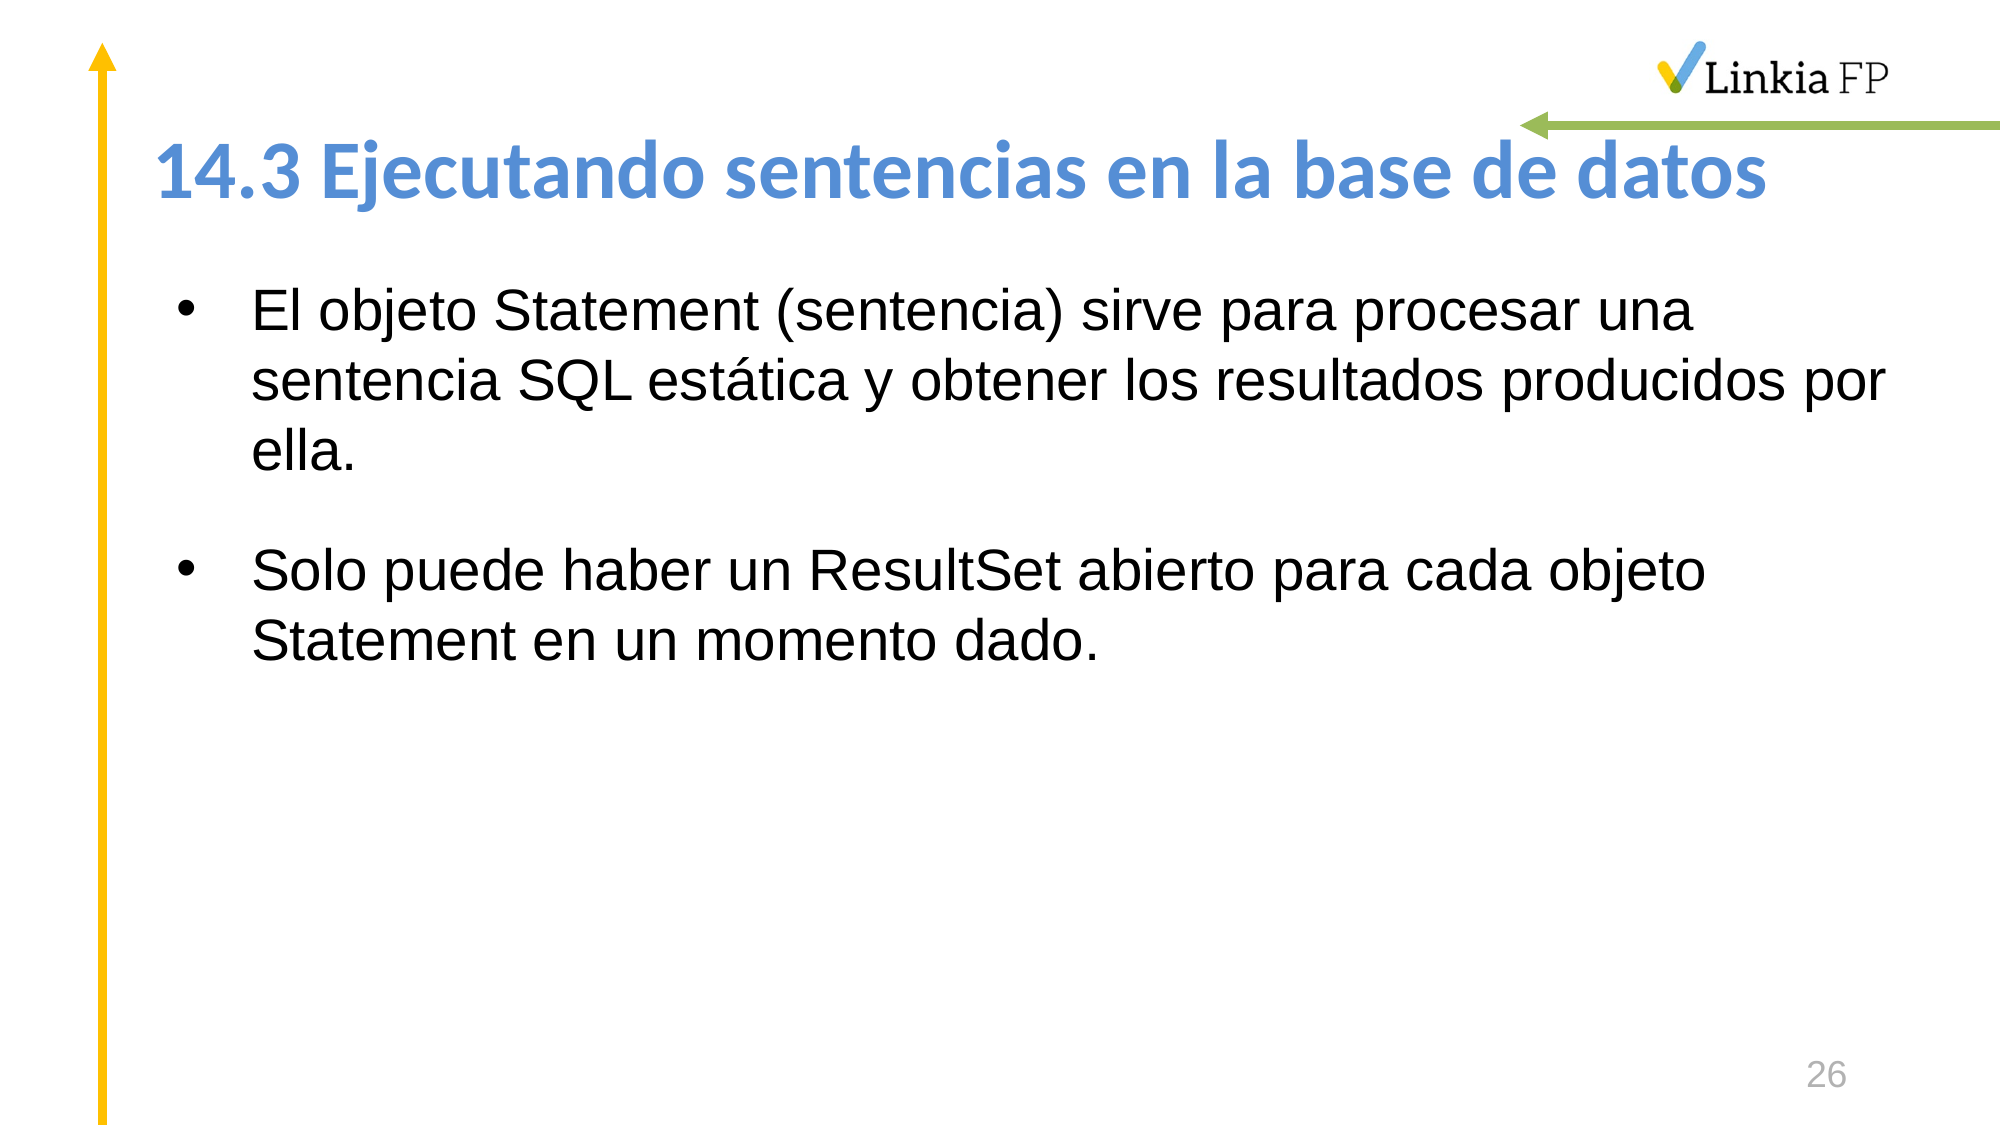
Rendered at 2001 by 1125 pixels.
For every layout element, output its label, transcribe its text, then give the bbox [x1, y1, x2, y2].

slide_number 26 [1412, 1042, 1863, 1103]
picture [1649, 39, 1900, 66]
title 14.3 Ejecutando sentencias en la base de datos [137, 66, 1946, 266]
text_box El objeto Statement (sentencia) sirve para procesar una sentencia SQL estática y obtener los resultados producidos por ella. Solo puede haber un ResultSet abierto para cada objeto Statement en un momento dado. [161, 265, 1969, 680]
